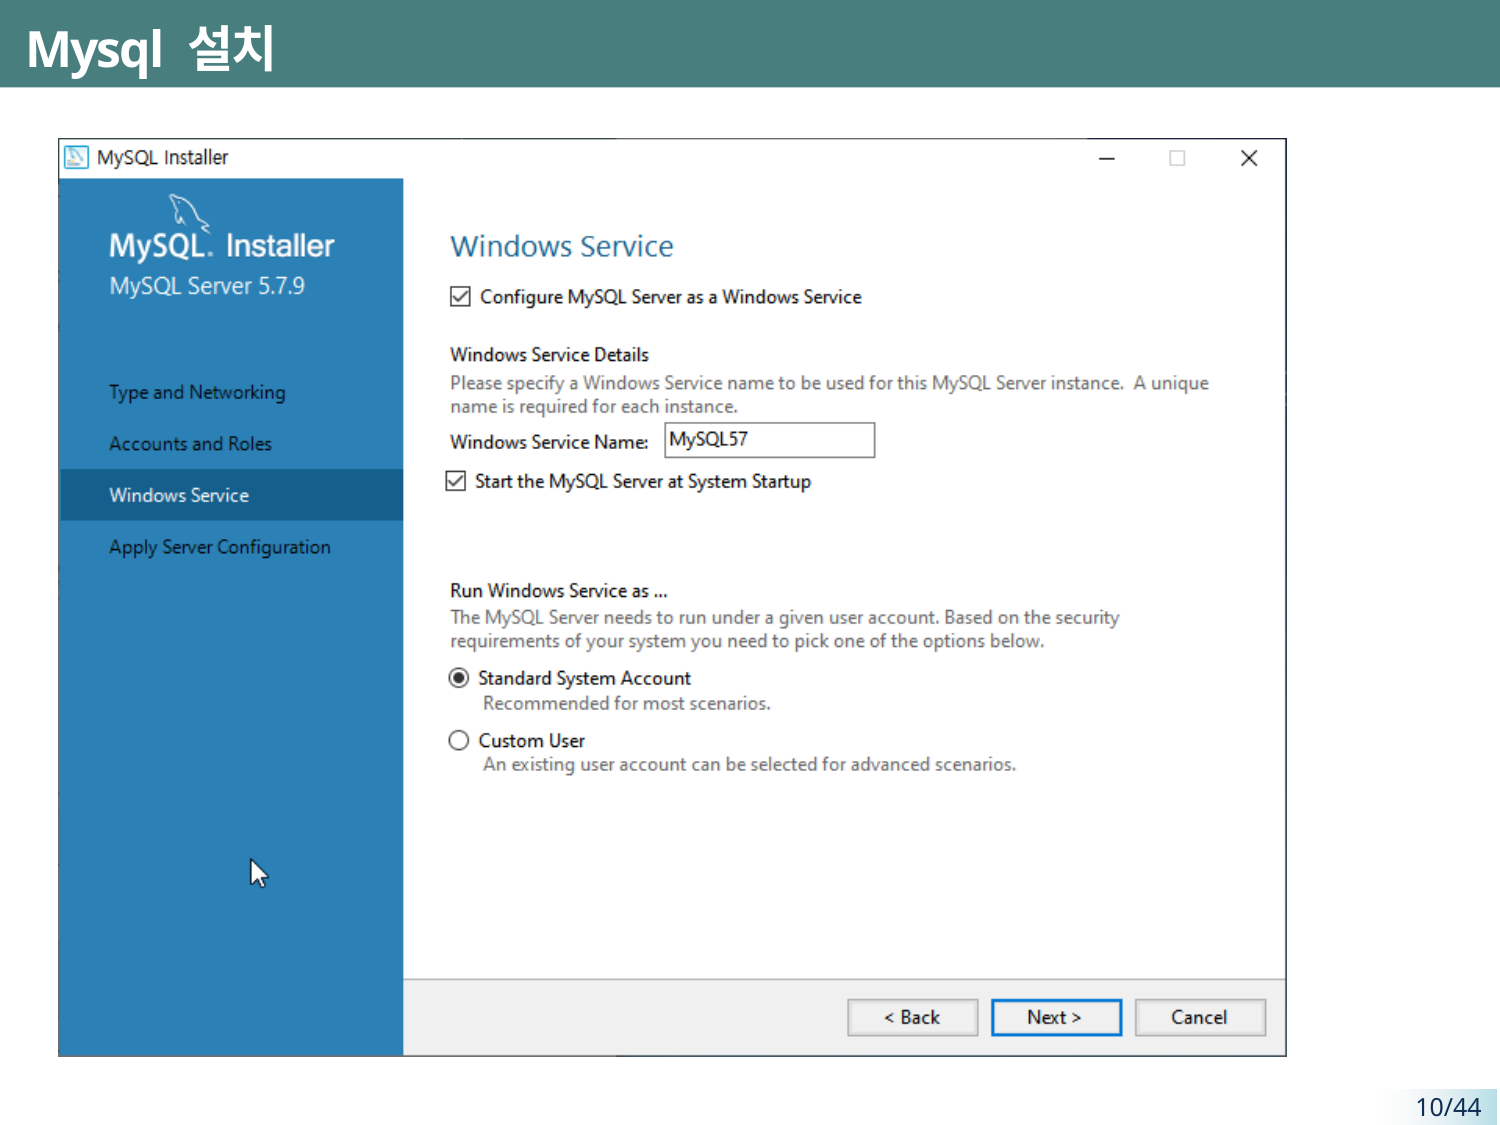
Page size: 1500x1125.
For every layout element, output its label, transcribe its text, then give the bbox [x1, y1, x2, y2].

picture [58, 138, 1287, 1058]
title Mysql 설치 [10, 8, 1288, 87]
